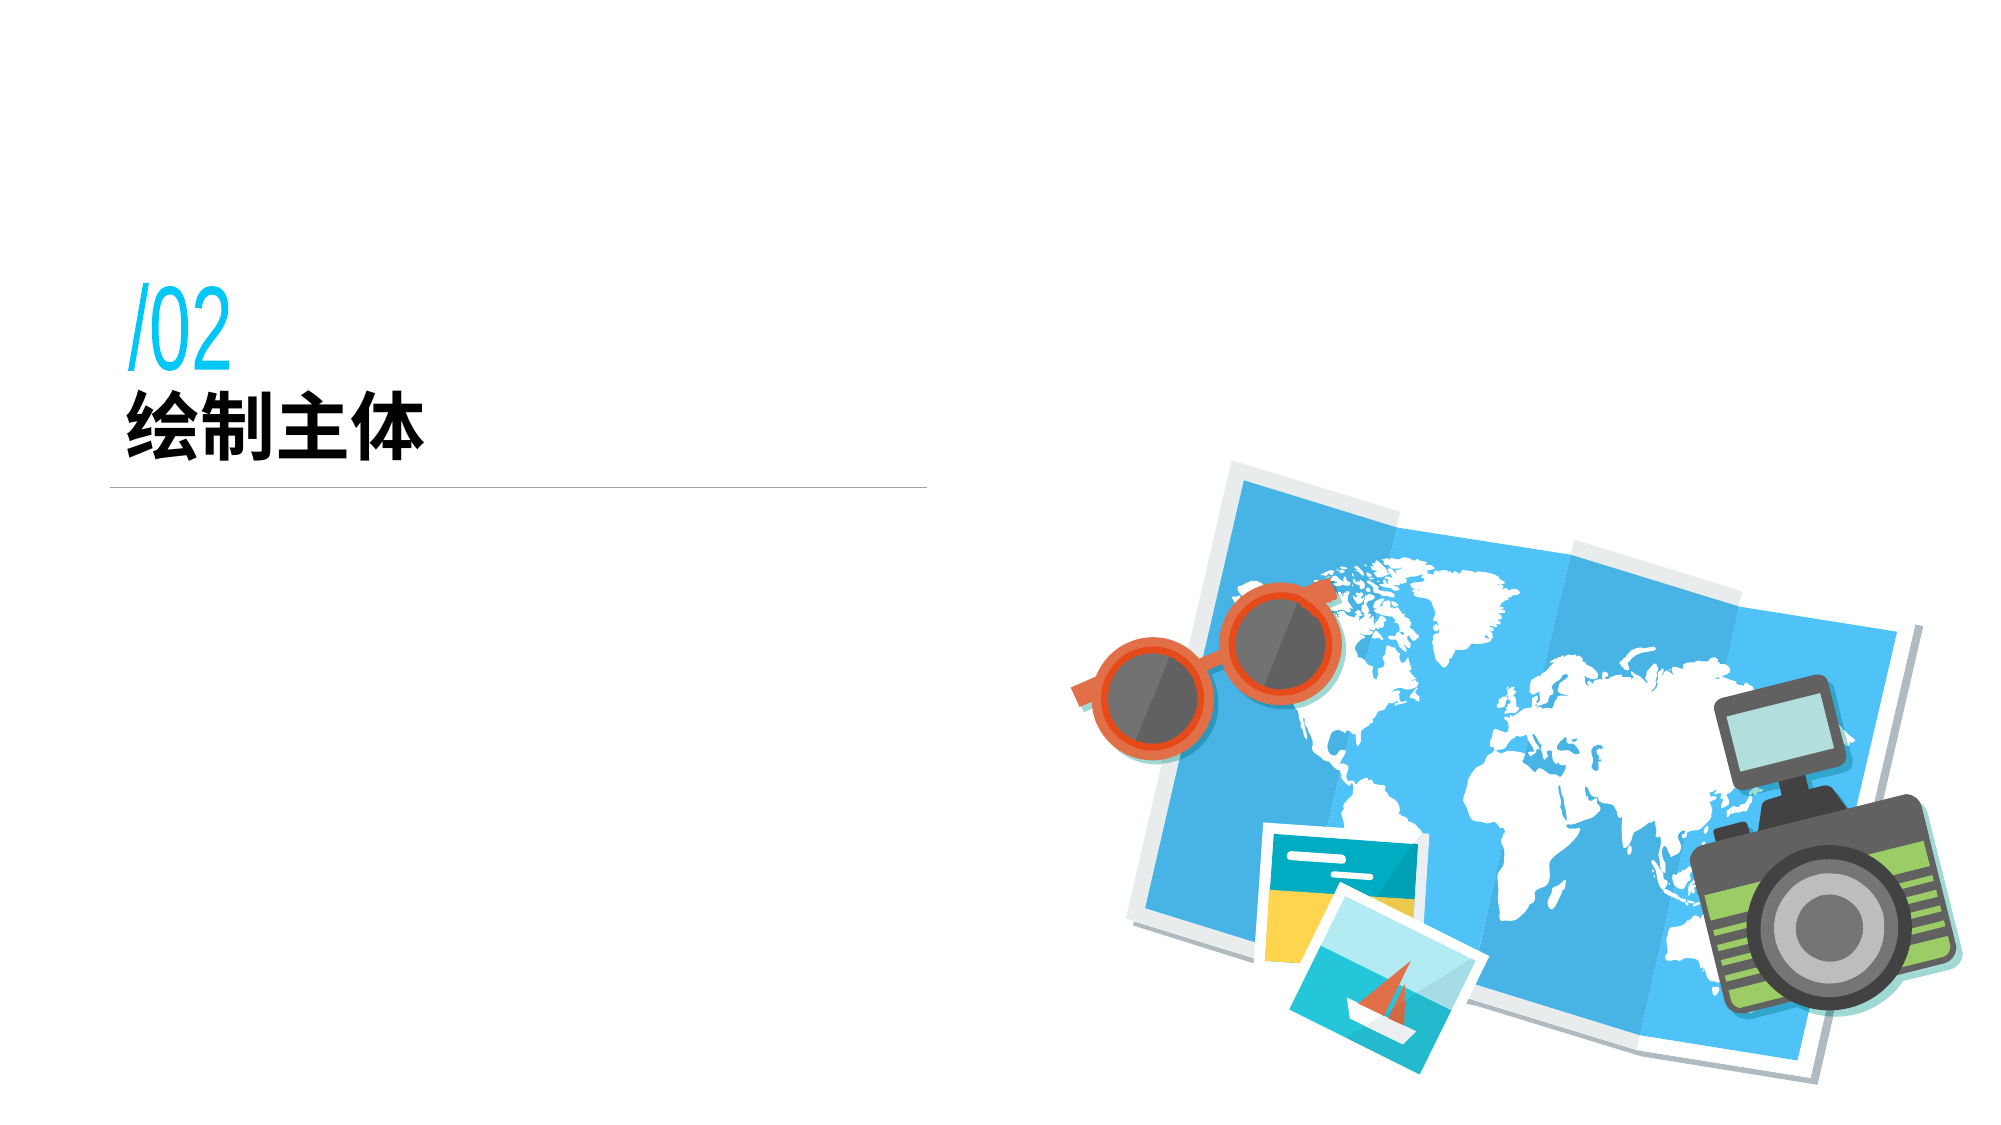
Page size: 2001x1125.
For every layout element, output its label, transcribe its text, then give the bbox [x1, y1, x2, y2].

title 绘制主体 [109, 370, 1303, 479]
picture [1301, 580, 1343, 617]
